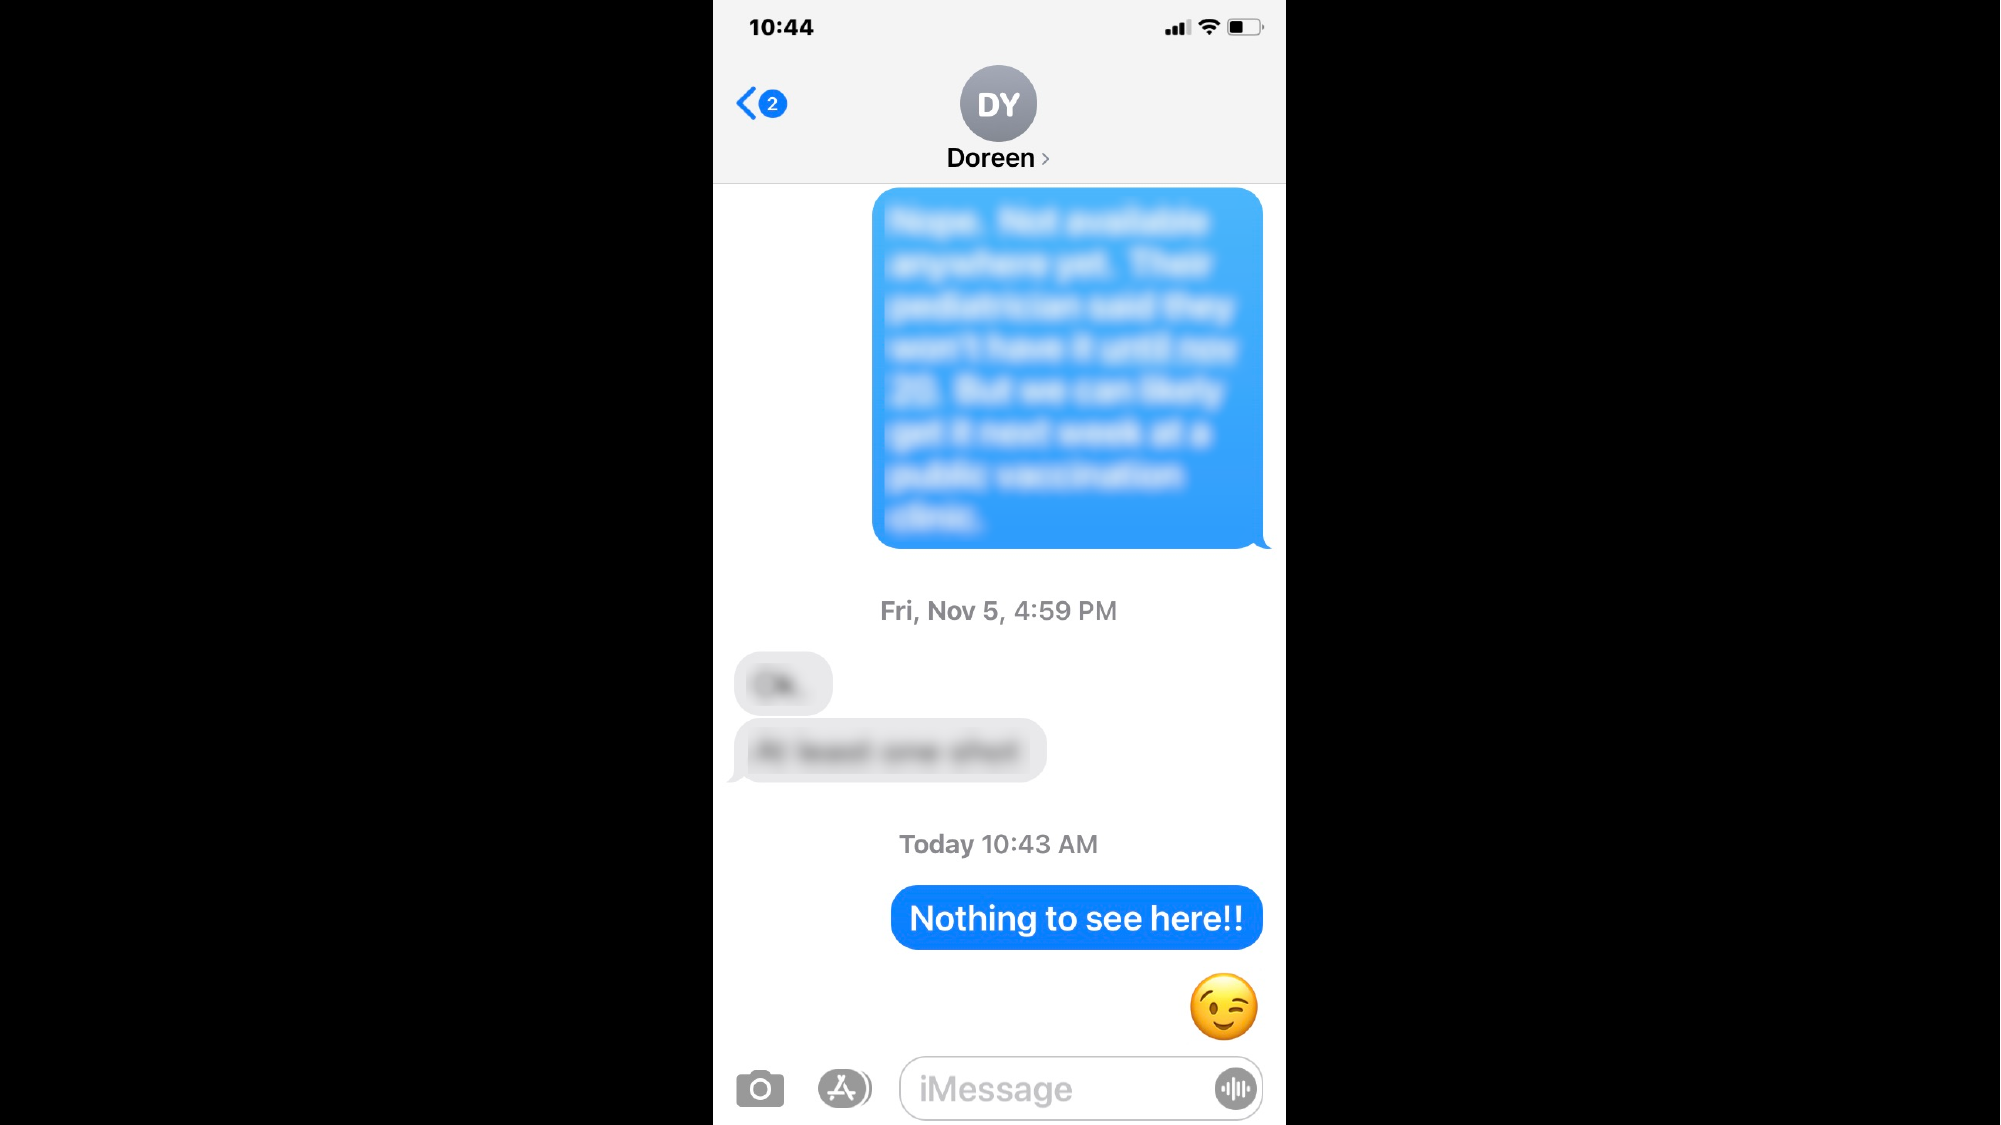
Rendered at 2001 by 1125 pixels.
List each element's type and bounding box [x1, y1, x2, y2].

picture [713, 0, 1286, 1125]
